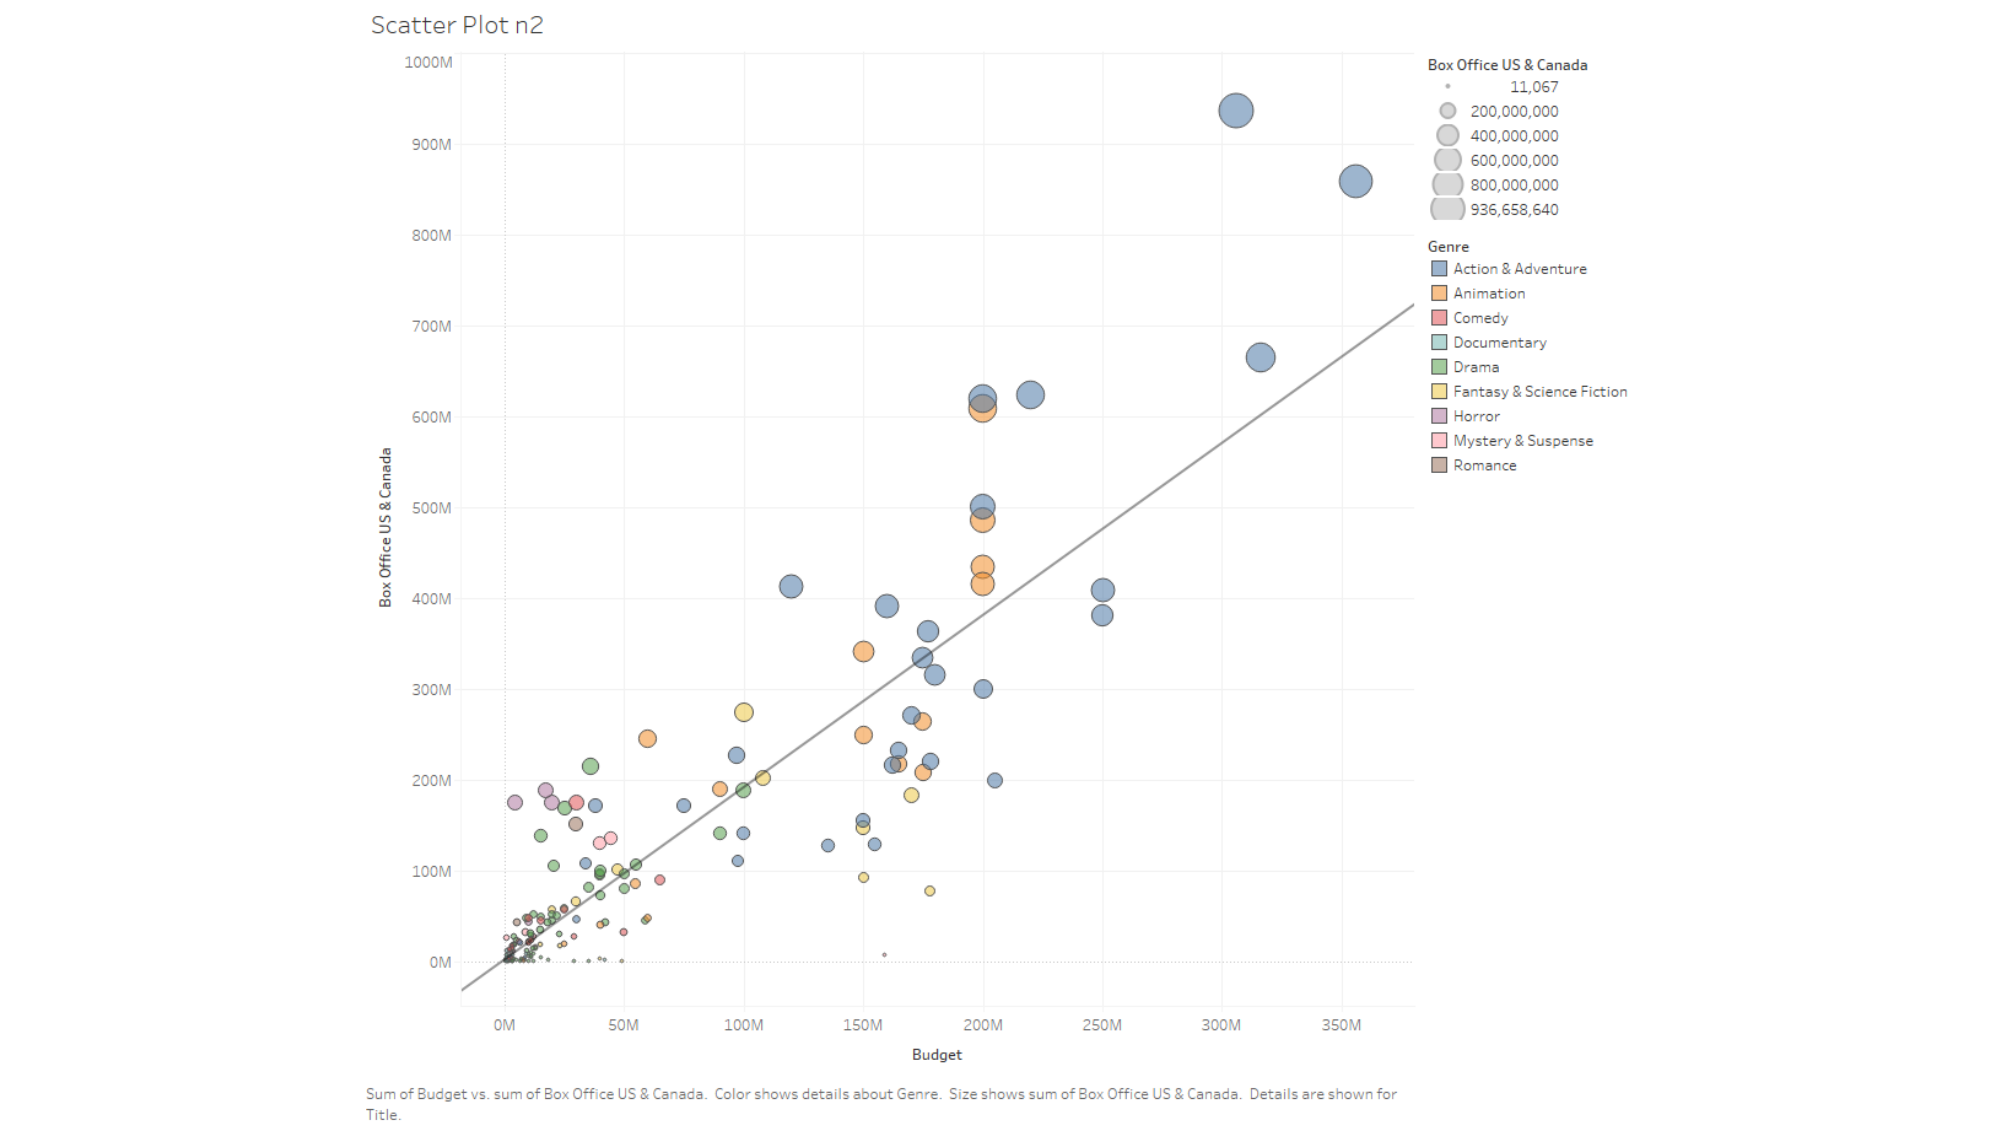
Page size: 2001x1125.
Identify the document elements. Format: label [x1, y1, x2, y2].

picture [366, 0, 1634, 1125]
